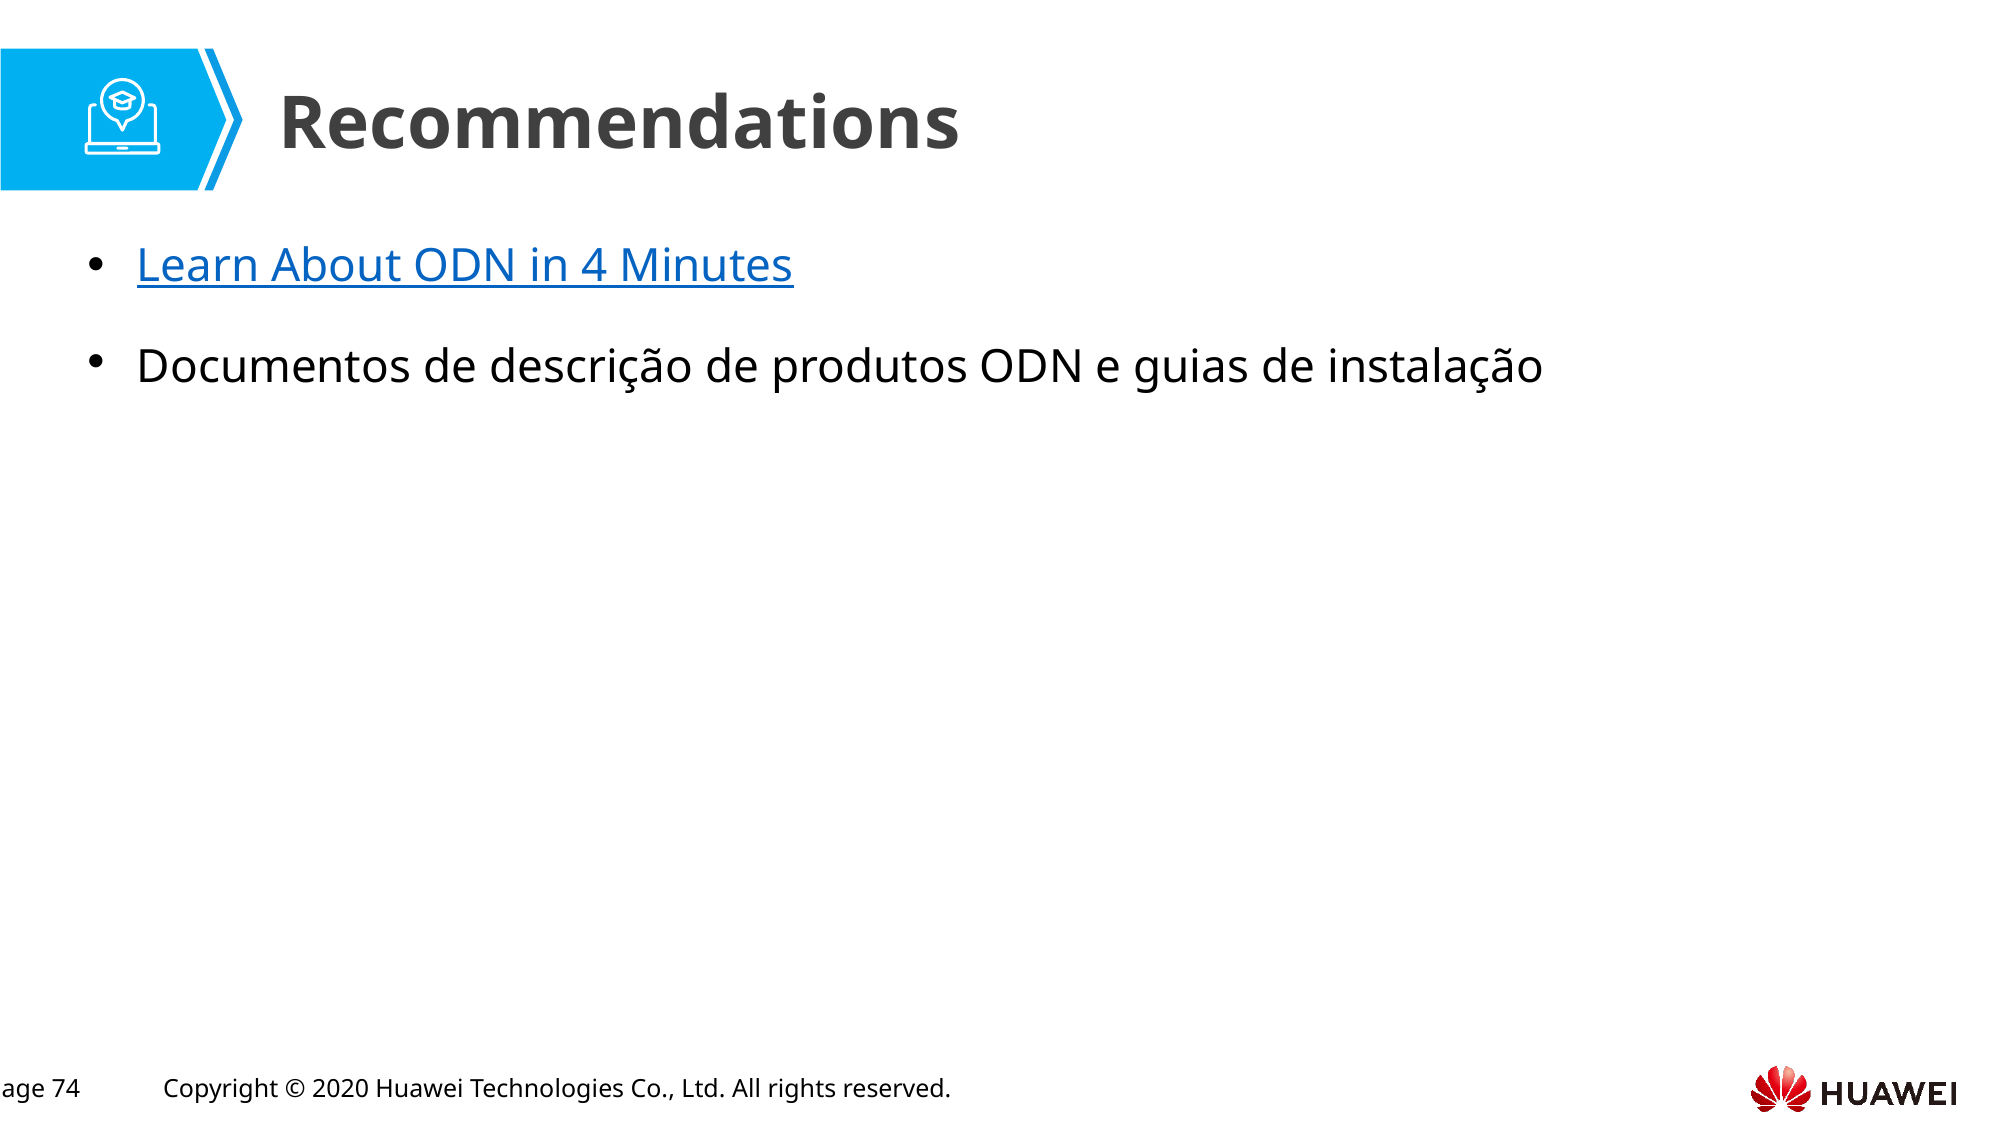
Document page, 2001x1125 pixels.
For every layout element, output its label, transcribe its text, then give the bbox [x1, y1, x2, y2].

list Learn About ODN in 4 Minutes Documentos de descrição de produtos ODN e guias de instalação [73, 203, 1930, 972]
picture [1751, 1066, 1956, 1112]
